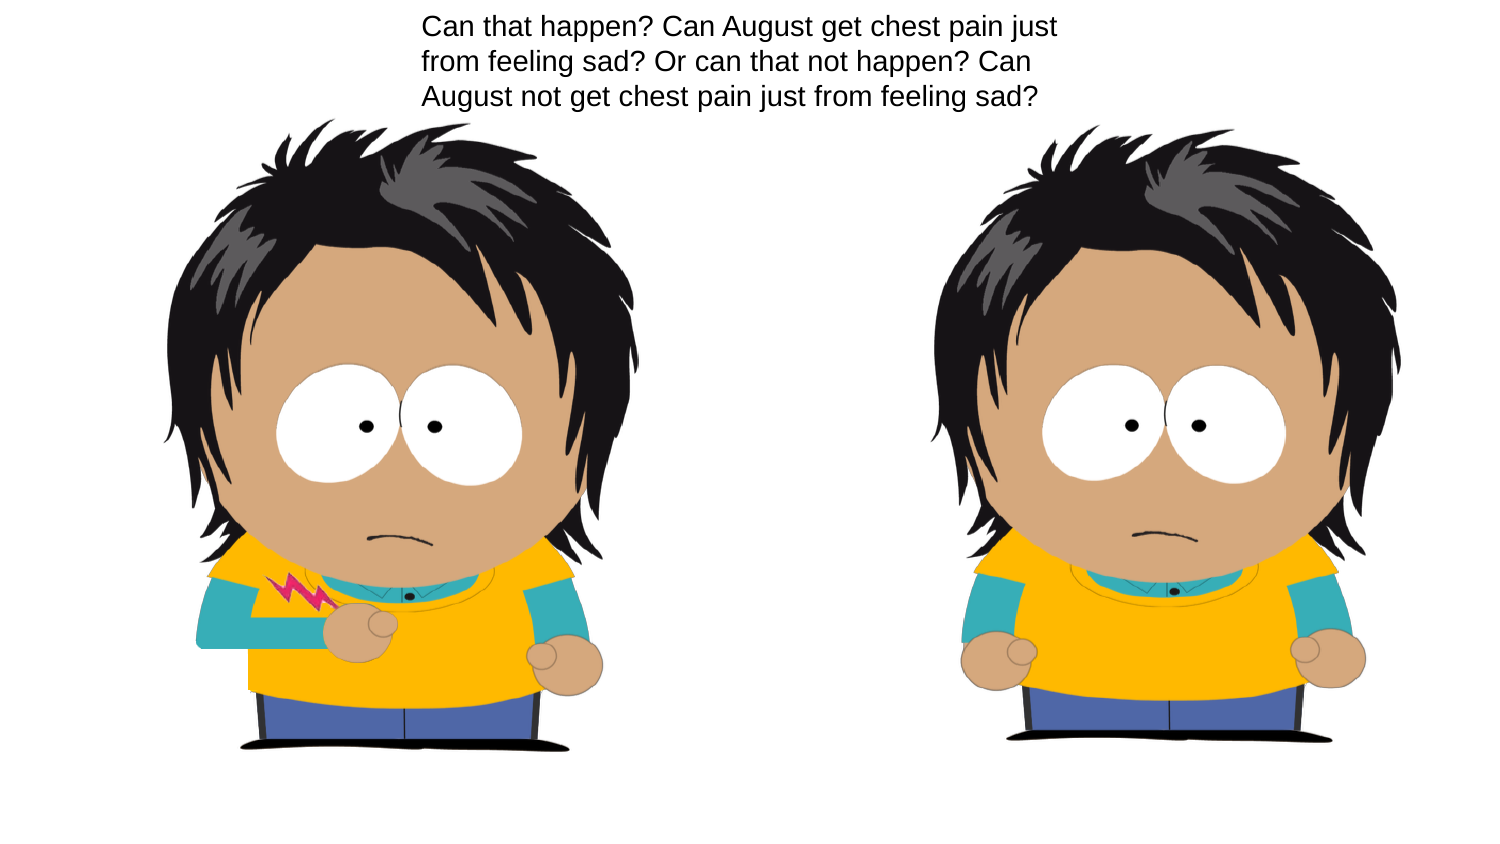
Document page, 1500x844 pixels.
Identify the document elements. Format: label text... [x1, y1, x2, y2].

picture [147, 87, 669, 768]
text_box Can that happen? Can August get chest pain just from feeling sad? Or can that not happen? Can August not get chest pain just from feeling sad? [387, 0, 1138, 120]
picture [911, 104, 1429, 768]
